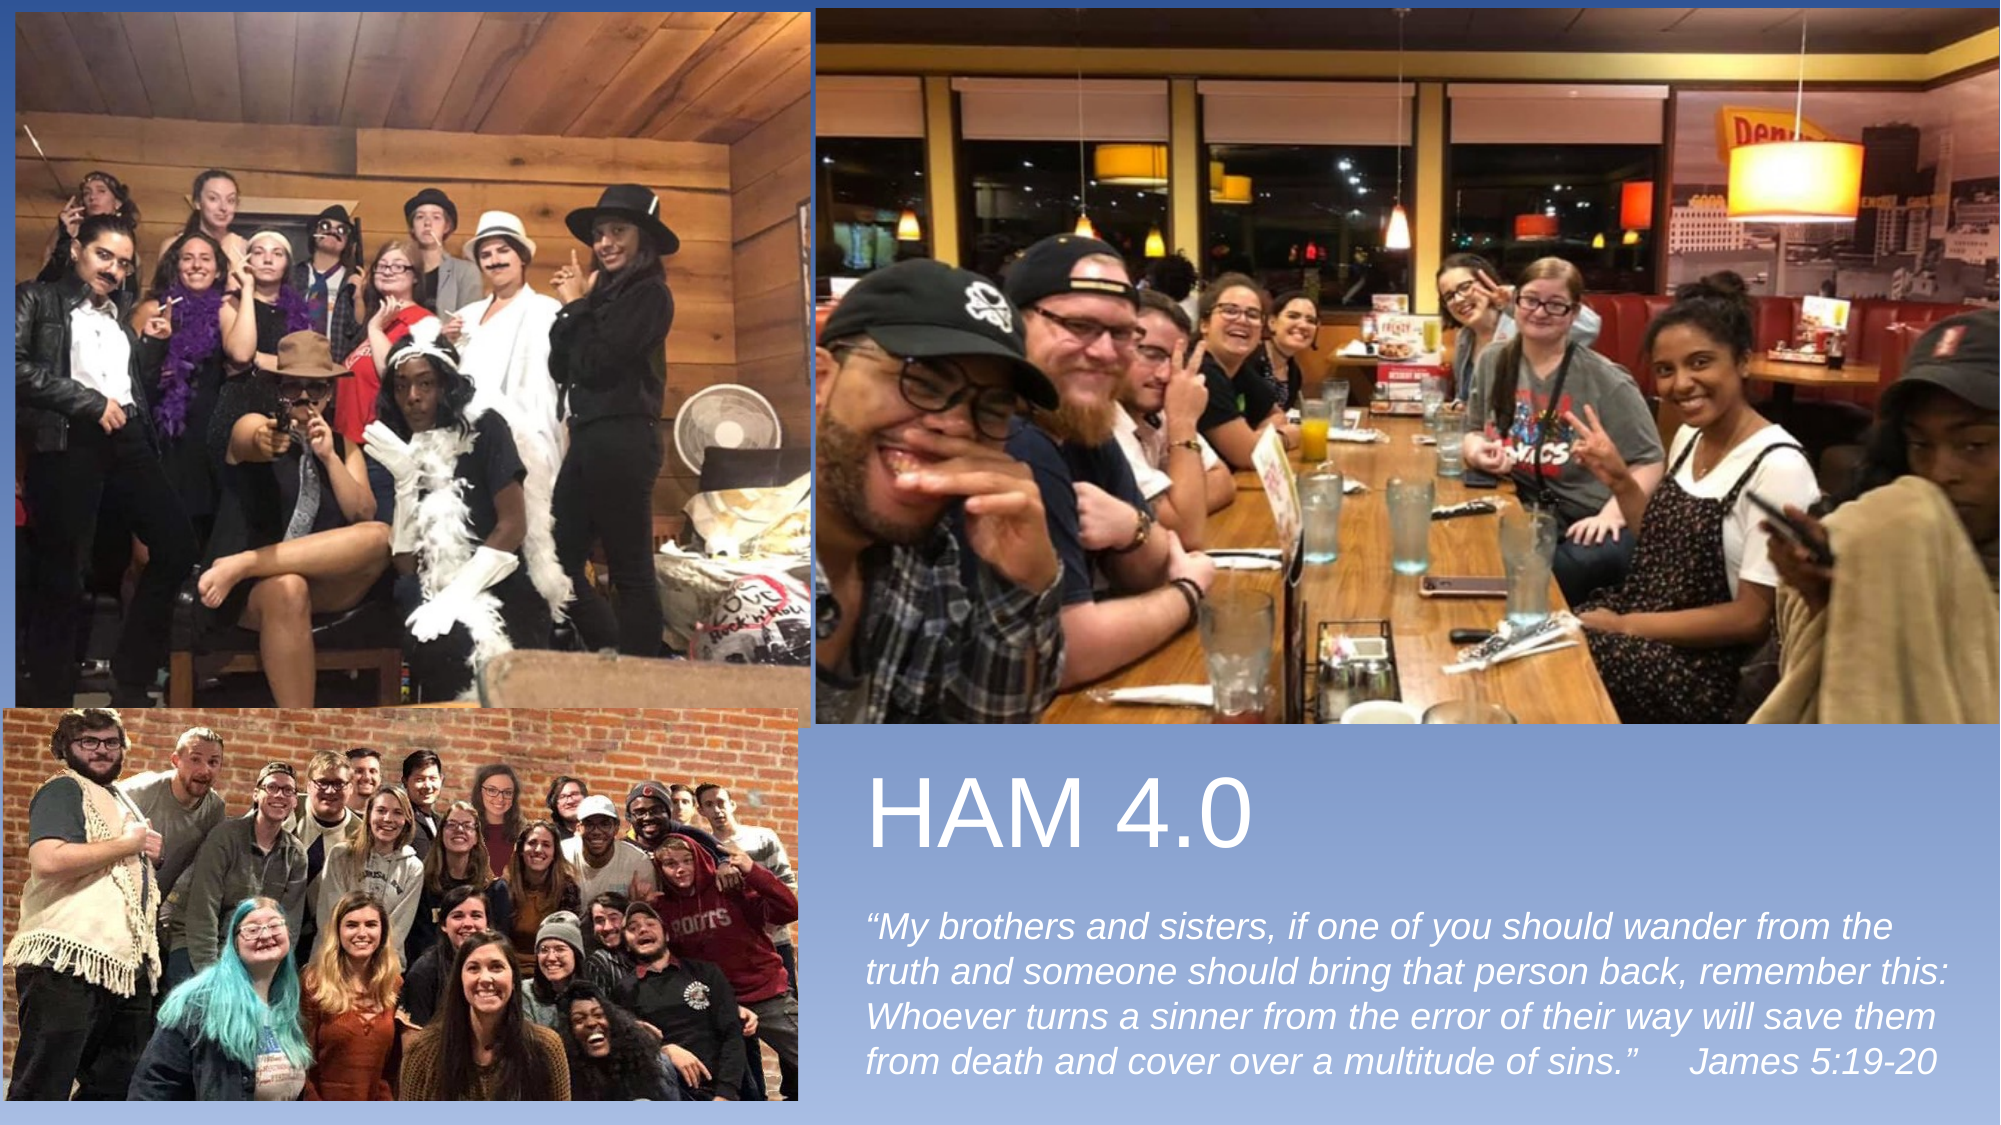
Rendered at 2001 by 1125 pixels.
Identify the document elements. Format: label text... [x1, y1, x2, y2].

picture [2, 12, 811, 1101]
picture [815, 8, 2000, 725]
text_box HAM 4.0 [850, 732, 1940, 895]
text_box “My brothers and sisters, if one of you should wander from the truth and someone should bring that person back, remember this: Whoever turns a sinner from the error of their way will save them from death and cover over a multitude of sins.” James 5:19-20 [850, 895, 1965, 1092]
